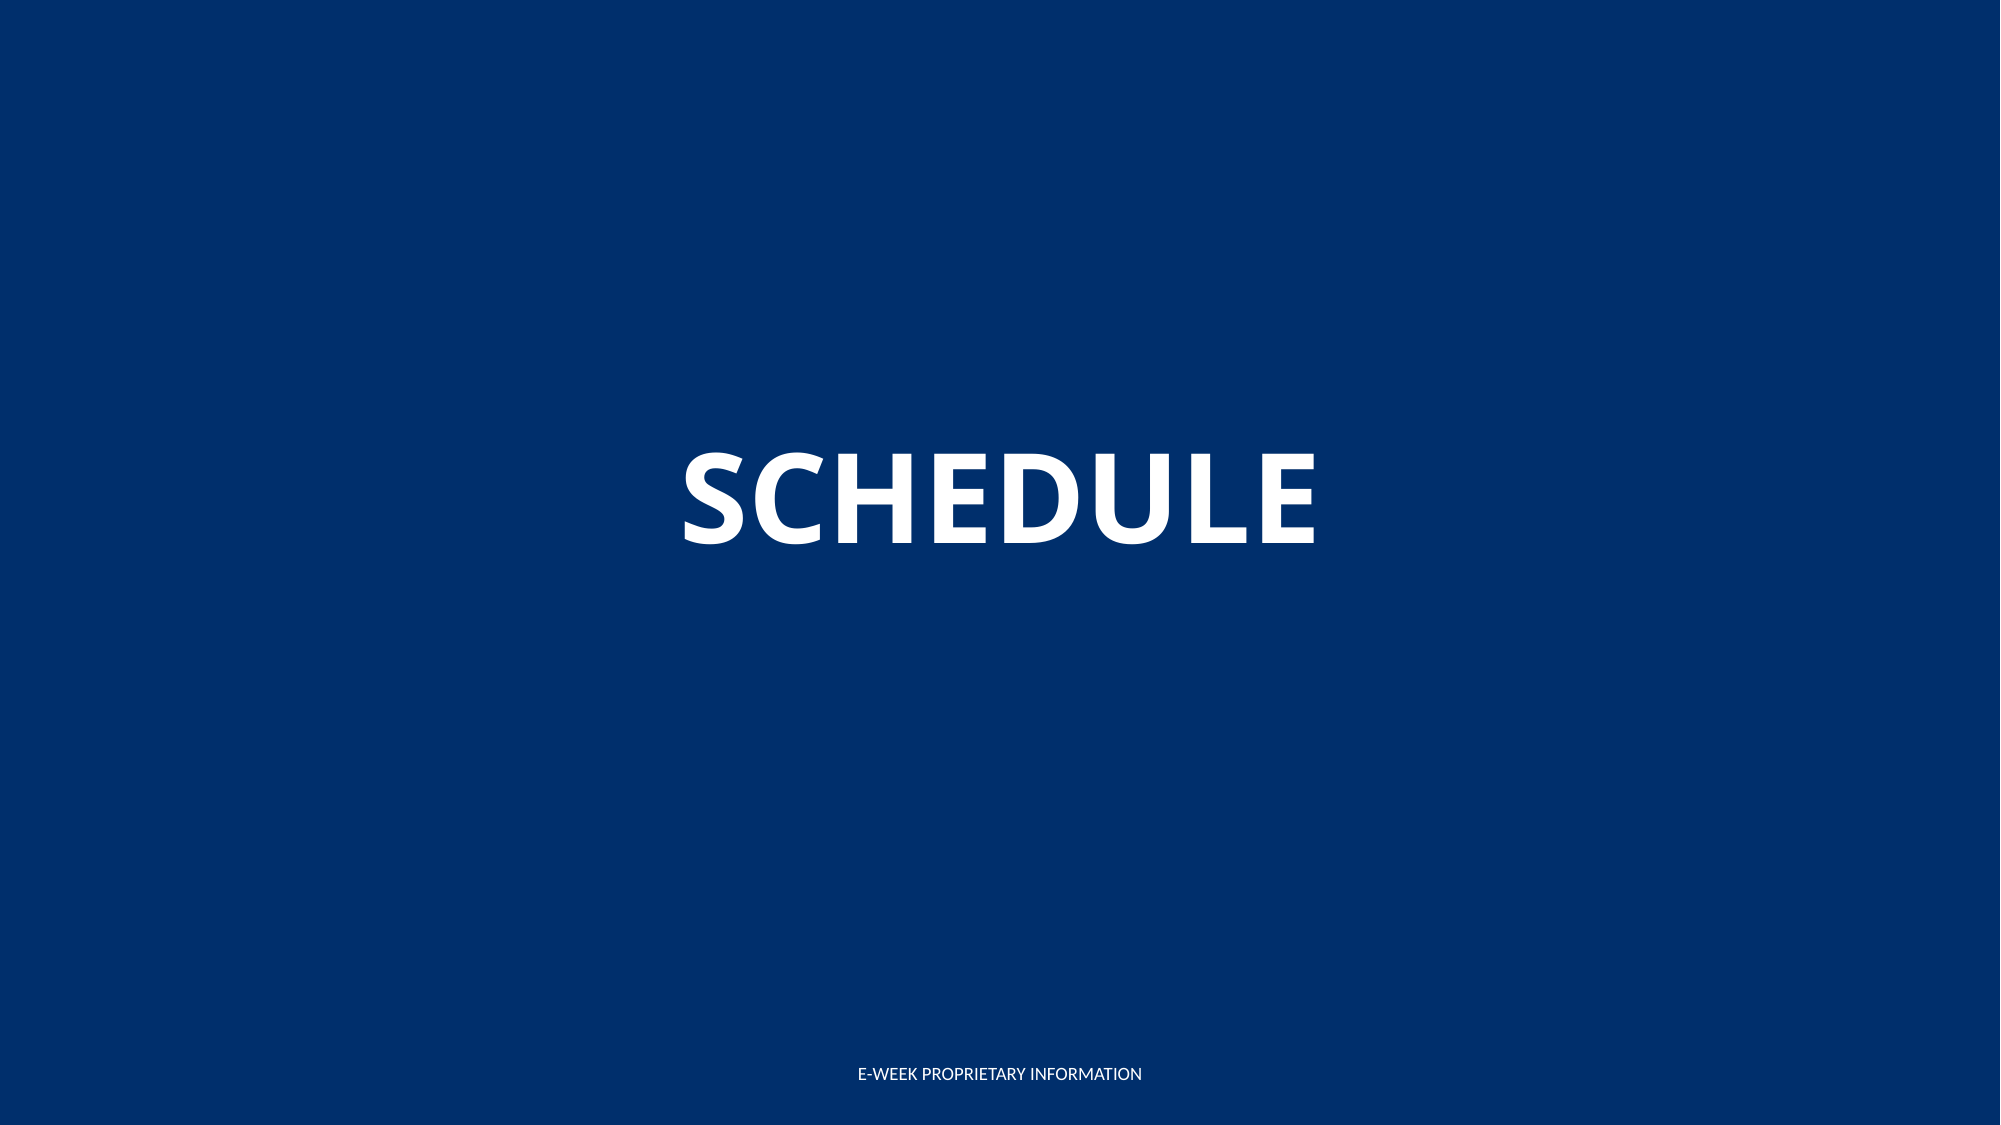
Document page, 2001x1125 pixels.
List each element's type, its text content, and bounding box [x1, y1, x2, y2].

list SCHEDULE [123, 428, 1877, 571]
